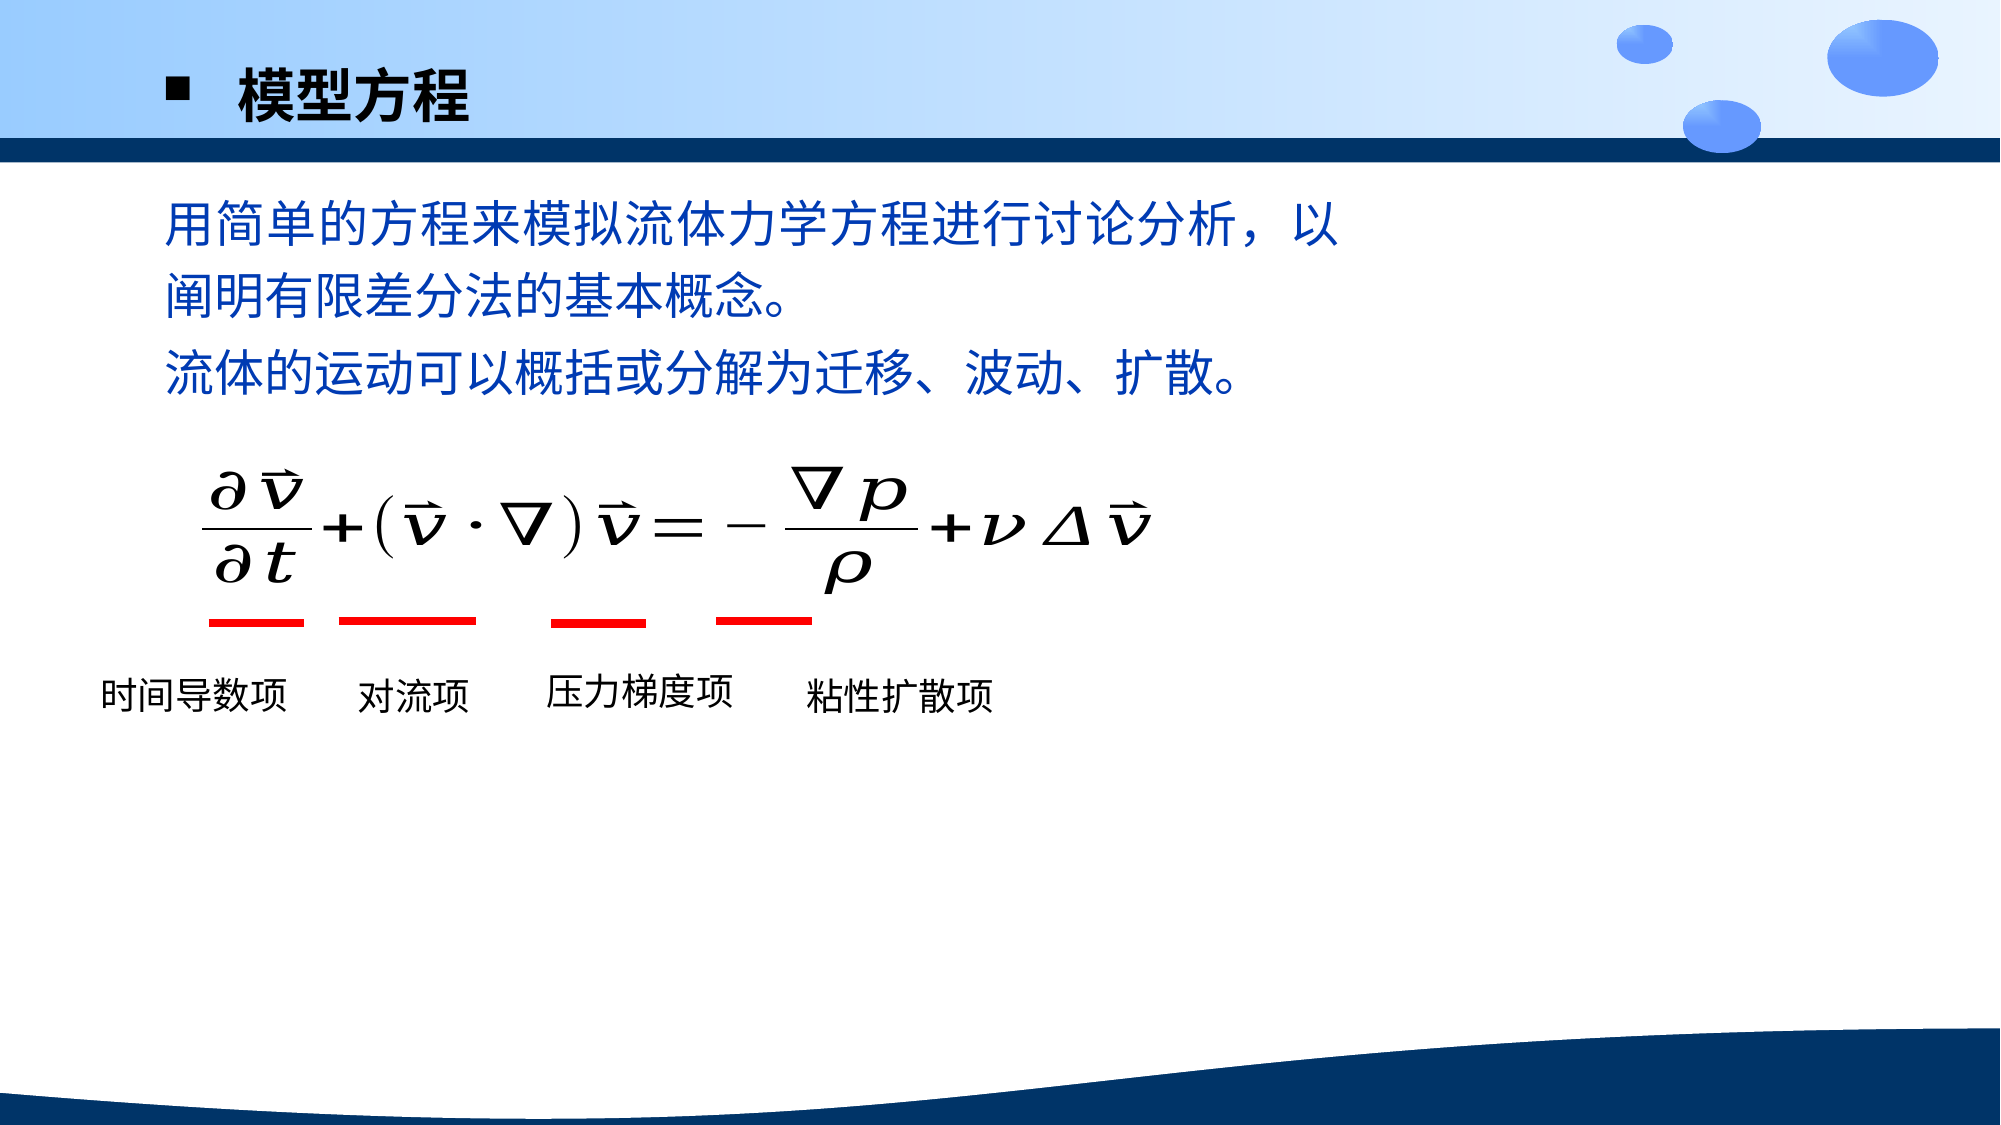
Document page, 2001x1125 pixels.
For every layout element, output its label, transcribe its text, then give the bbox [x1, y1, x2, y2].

text_box 压力梯度项 [531, 660, 749, 721]
list 用简单的方程来模拟流体力学方程进行讨论分析，以阐明有限差分法的基本概念。 流体的运动可以概括或分解为迁移、波动、扩散。 [149, 172, 1355, 826]
text_box 模型方程 [147, 37, 486, 137]
text_box 对流项 [342, 666, 485, 726]
text_box 粘性扩散项 [791, 666, 1009, 726]
text_box 时间导数项 [85, 664, 303, 725]
